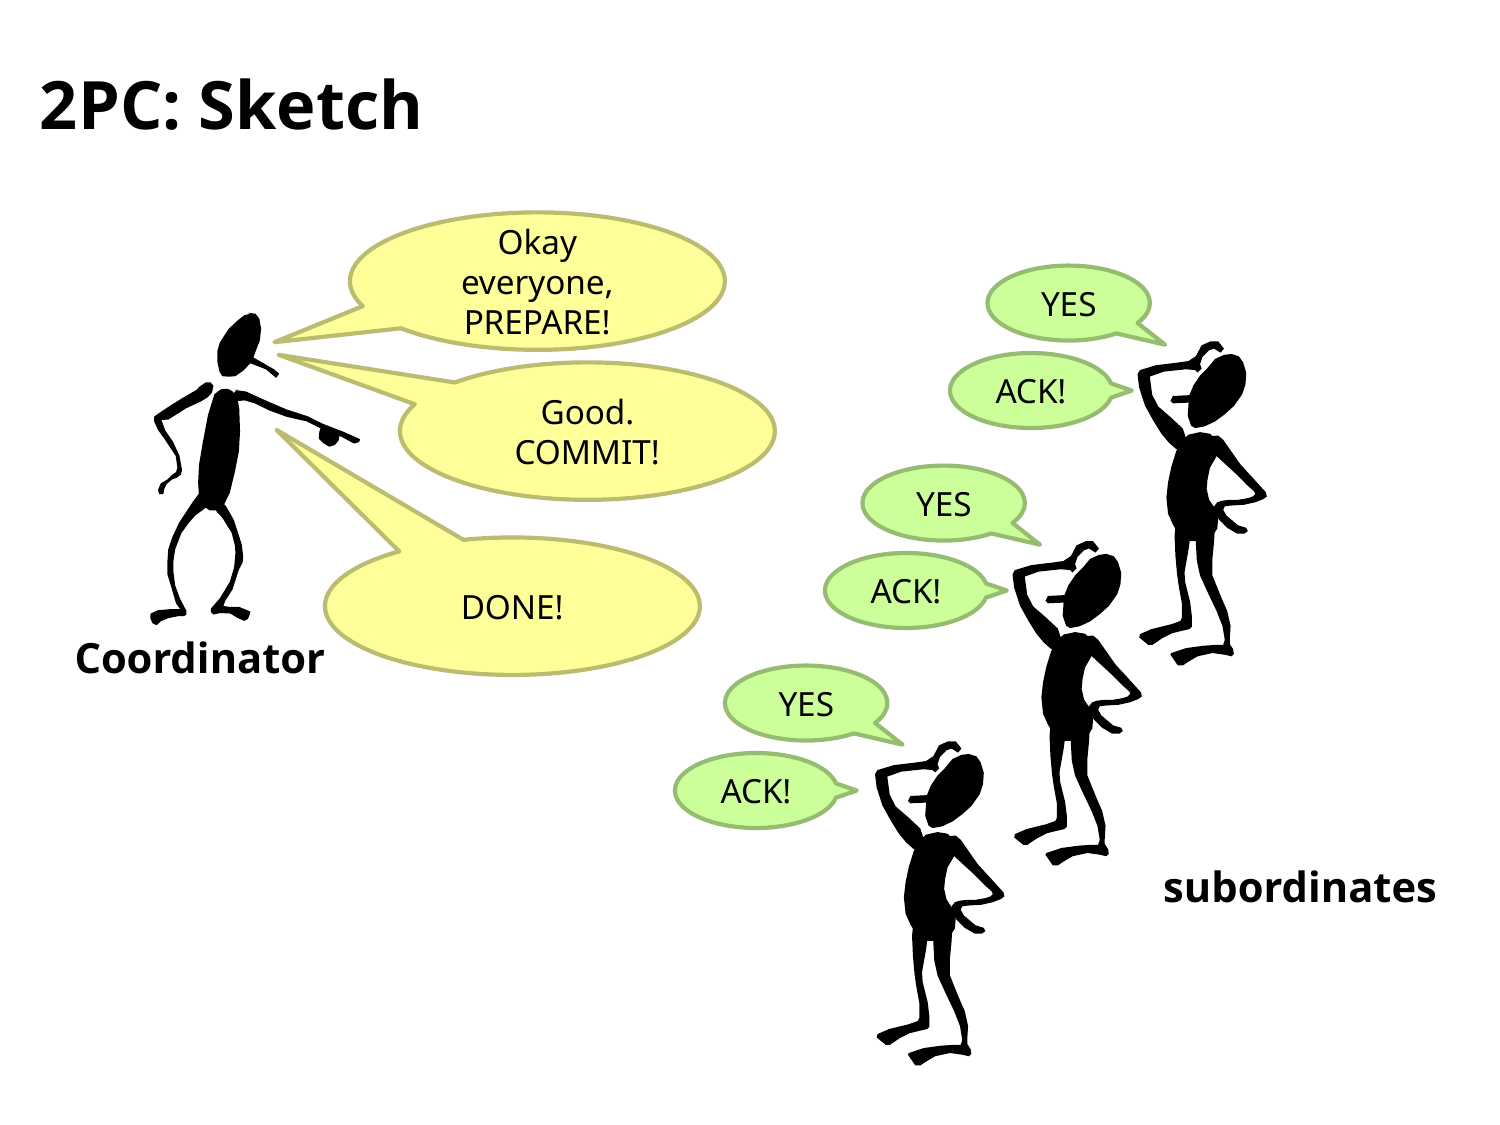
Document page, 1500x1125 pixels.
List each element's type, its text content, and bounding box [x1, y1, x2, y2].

text_box Good. COMMIT! [365, 360, 778, 502]
text_box YES [860, 463, 1027, 543]
text_box ACK! [822, 550, 1007, 631]
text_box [1012, 502, 1201, 866]
text_box ACK! [947, 350, 1132, 431]
text_box DONE! [338, 479, 703, 678]
text_box ACK! [672, 750, 859, 831]
picture [149, 312, 361, 626]
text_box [1137, 302, 1326, 666]
text_box Coordinator [37, 624, 363, 690]
text_box YES [722, 663, 890, 743]
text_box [874, 702, 1063, 1066]
text_box YES [985, 263, 1152, 343]
text_box subordinates [1137, 853, 1463, 918]
text_box Okay everyone, PREPARE! [347, 210, 727, 352]
title 2PC: Sketch [24, 18, 1451, 188]
